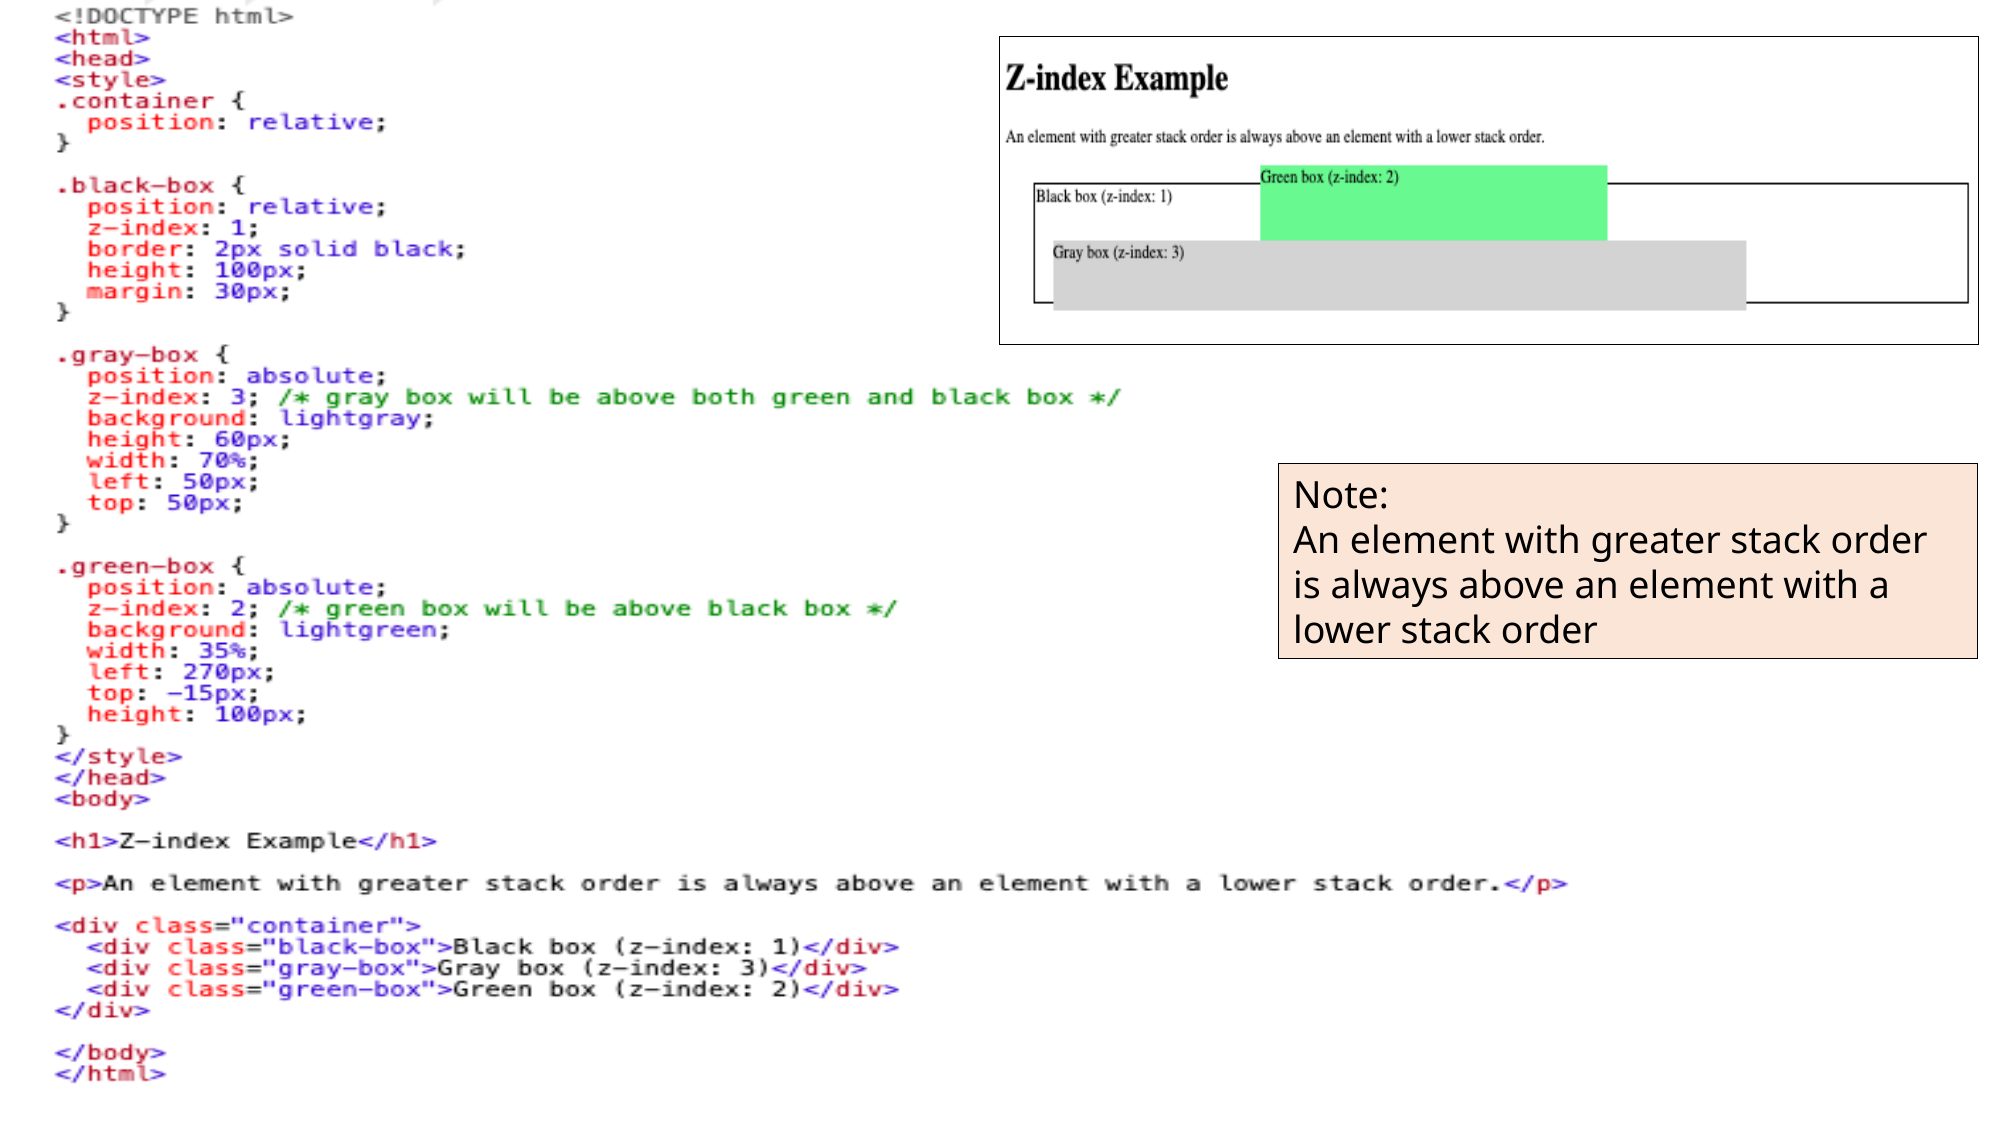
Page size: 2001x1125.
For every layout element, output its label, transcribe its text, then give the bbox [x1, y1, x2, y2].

text_box Note: An element with greater stack order is always above an element with a lower stack order [1578, 463, 1978, 659]
picture [51, 0, 1979, 1089]
